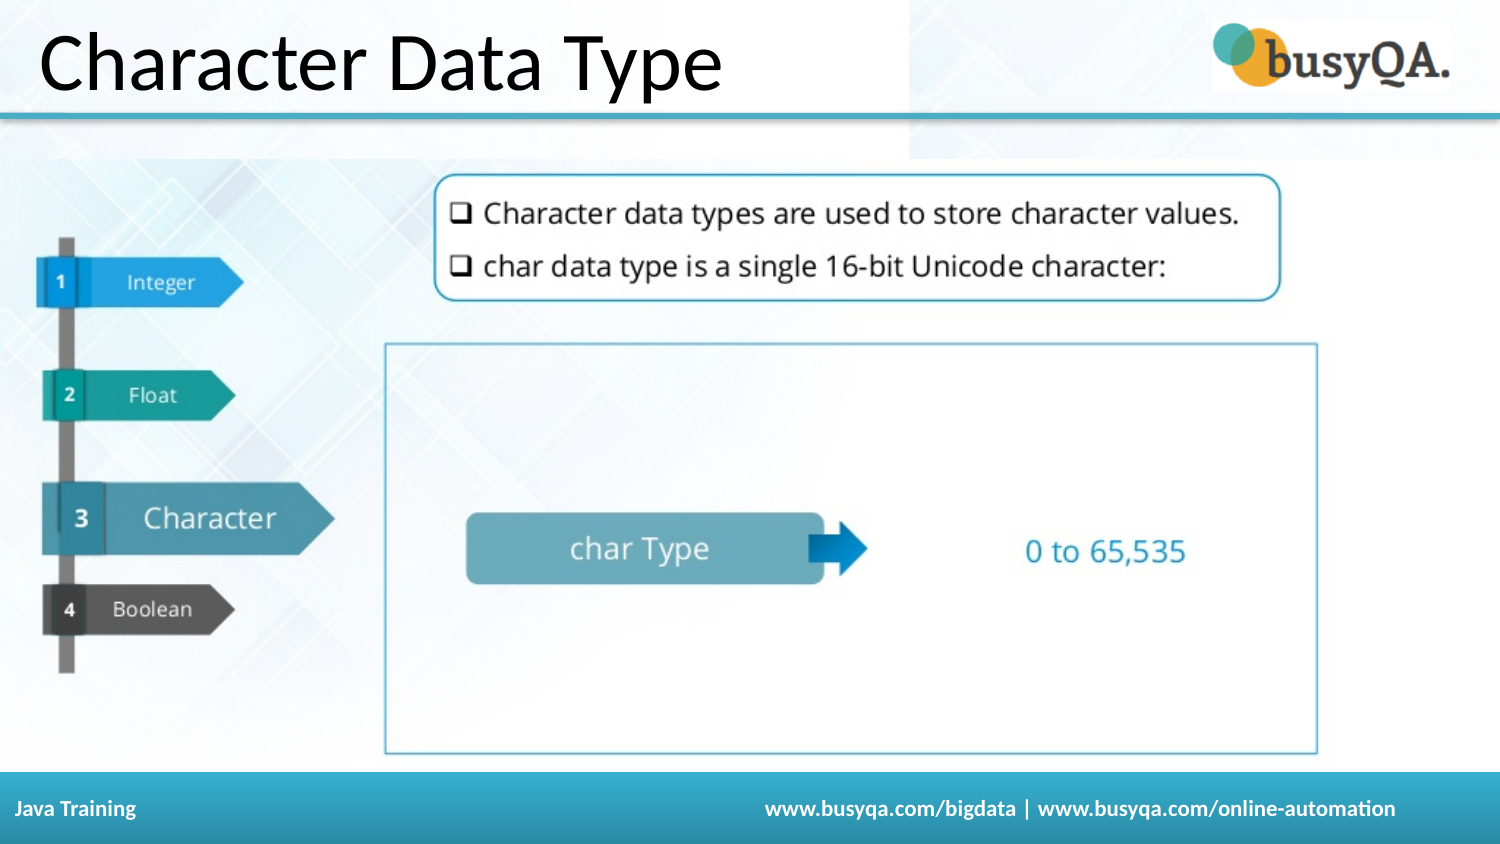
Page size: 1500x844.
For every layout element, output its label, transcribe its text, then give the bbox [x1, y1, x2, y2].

text_box Character Data Type [24, 21, 1375, 110]
picture [0, 0, 1500, 113]
picture [0, 119, 1500, 773]
